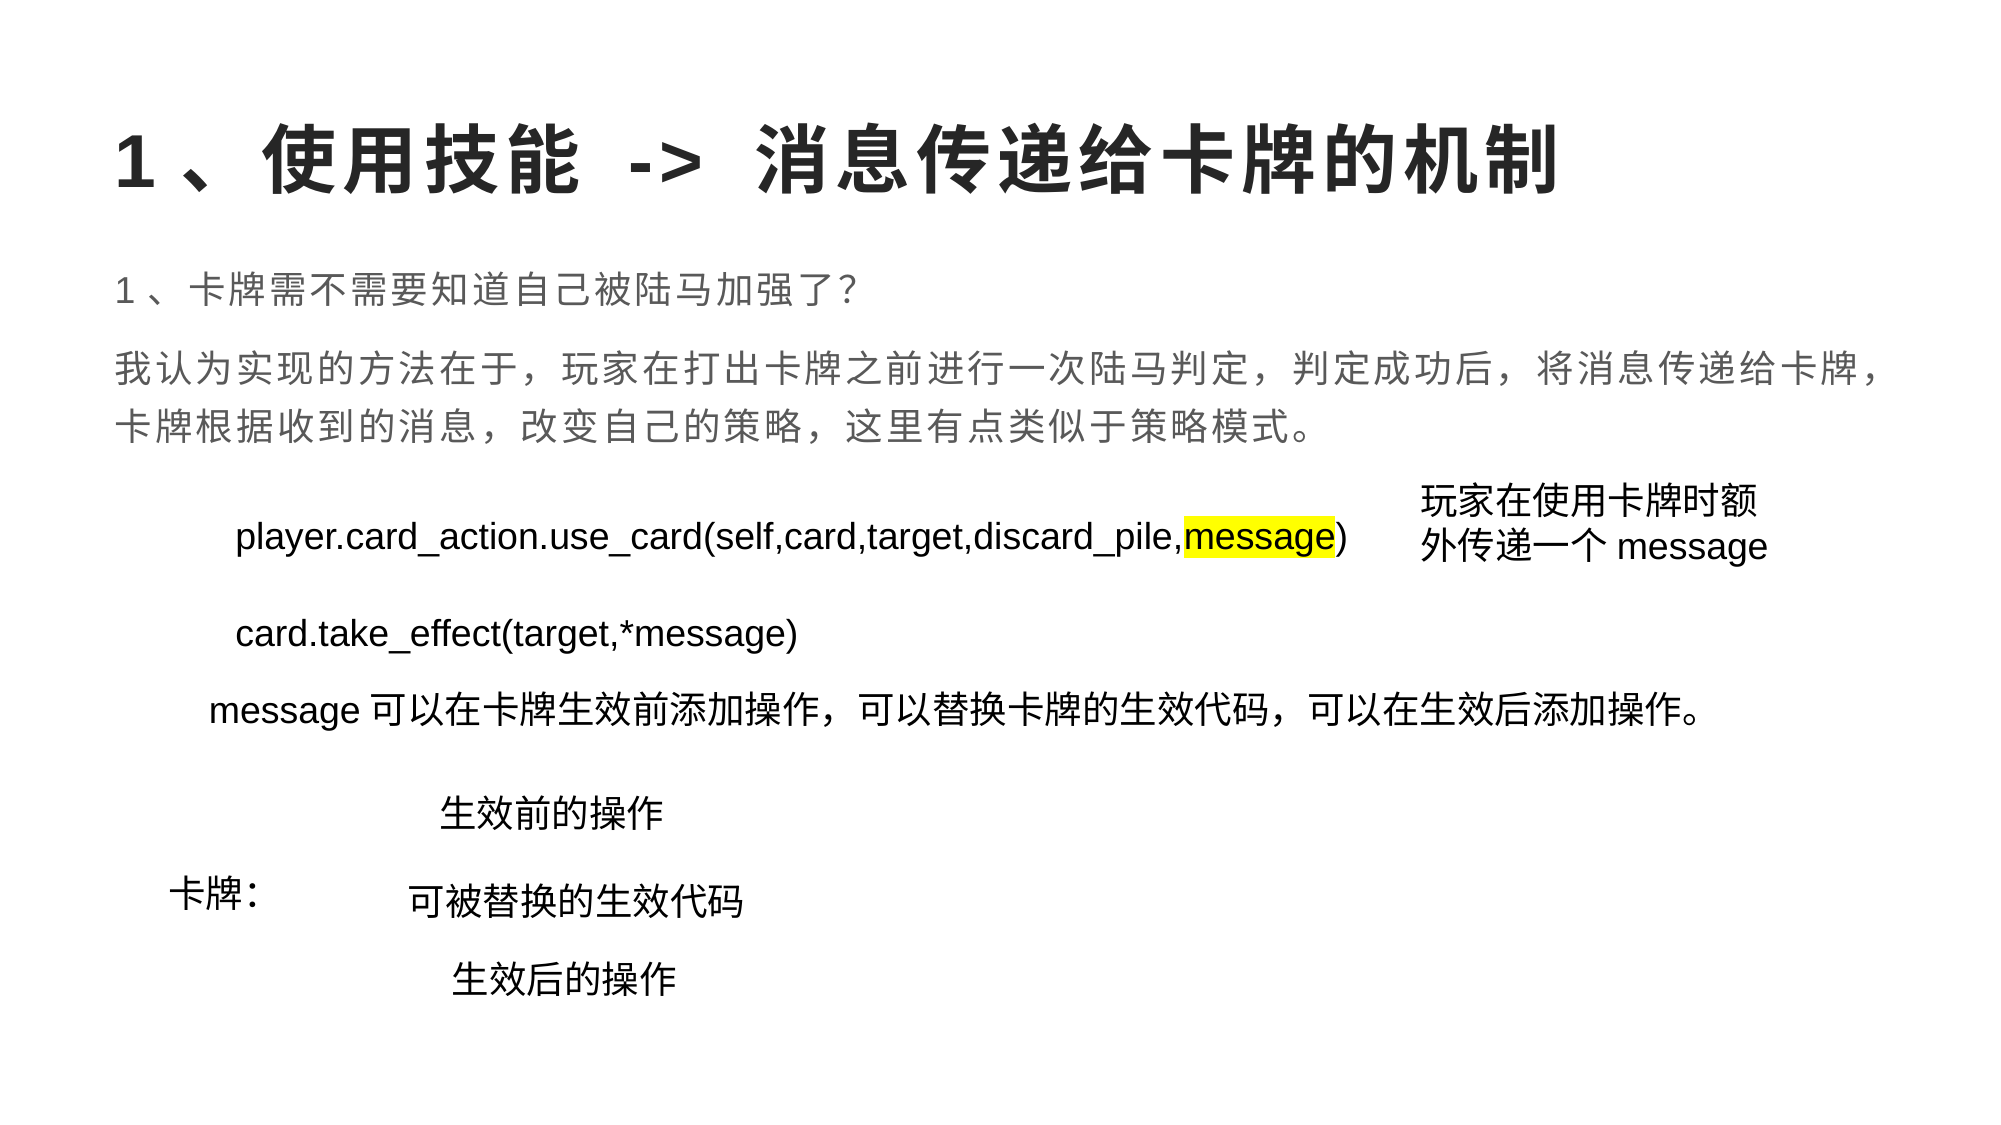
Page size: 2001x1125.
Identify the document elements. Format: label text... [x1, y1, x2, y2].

text_box player.card_action.use_card(self,card,target,discard_pile,message) [220, 505, 1405, 565]
text_box 玩家在使用卡牌时额外传递一个message [1405, 469, 1786, 575]
text_box 生效前的操作 [424, 783, 738, 850]
text_box 生效后的操作 [437, 949, 861, 1016]
text_box message可以在卡牌生效前添加操作，可以替换卡牌的生效代码，可以在生效后添加操作。 [194, 678, 1742, 739]
title 1、使用技能 -> 消息传递给卡牌的机制 [99, 99, 1900, 216]
text_box 可被替换的生效代码 [393, 870, 817, 937]
text_box card.take_effect(target,*message) [220, 601, 906, 661]
list 1、卡牌需不需要知道自己被陆马加强了？ 我认为实现的方法在于，玩家在打出卡牌之前进行一次陆马判定，判定成功后，将消息传递给卡牌，卡牌根据收到的消息，改变自己的策略，这里有点类似于策略模式。 [99, 244, 1900, 480]
text_box 卡牌： [153, 862, 351, 923]
